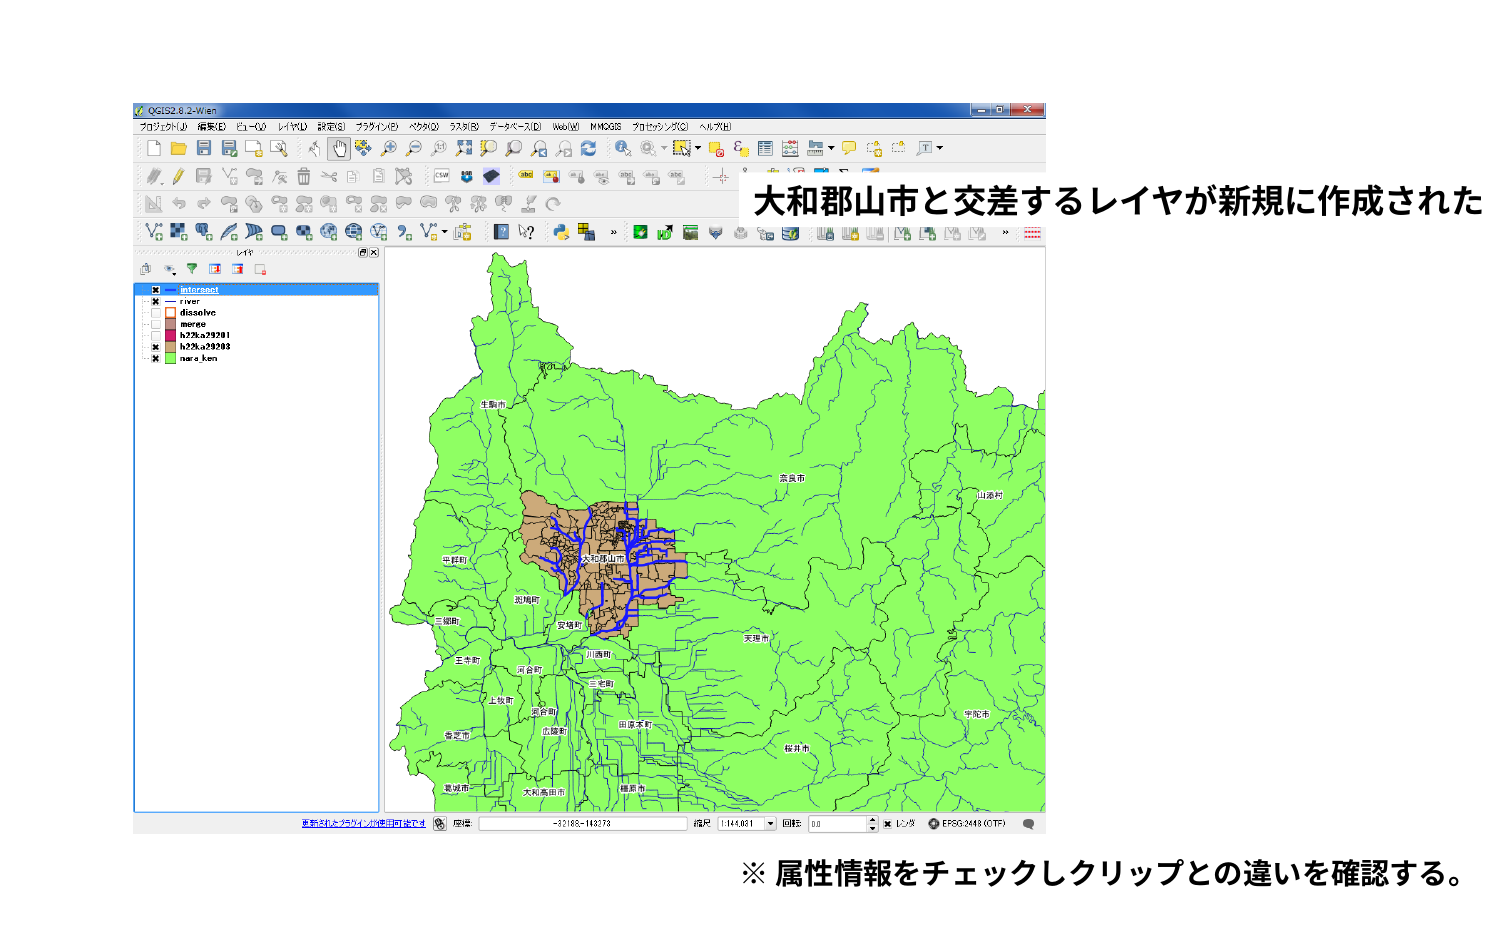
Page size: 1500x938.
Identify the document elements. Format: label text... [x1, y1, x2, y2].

text_box 大和郡山市と交差するレイヤが新規に作成された [1046, 172, 1499, 228]
picture [133, 103, 1046, 834]
text_box ※属性情報をチェックしクリップとの違いを確認する。 [724, 847, 1500, 898]
